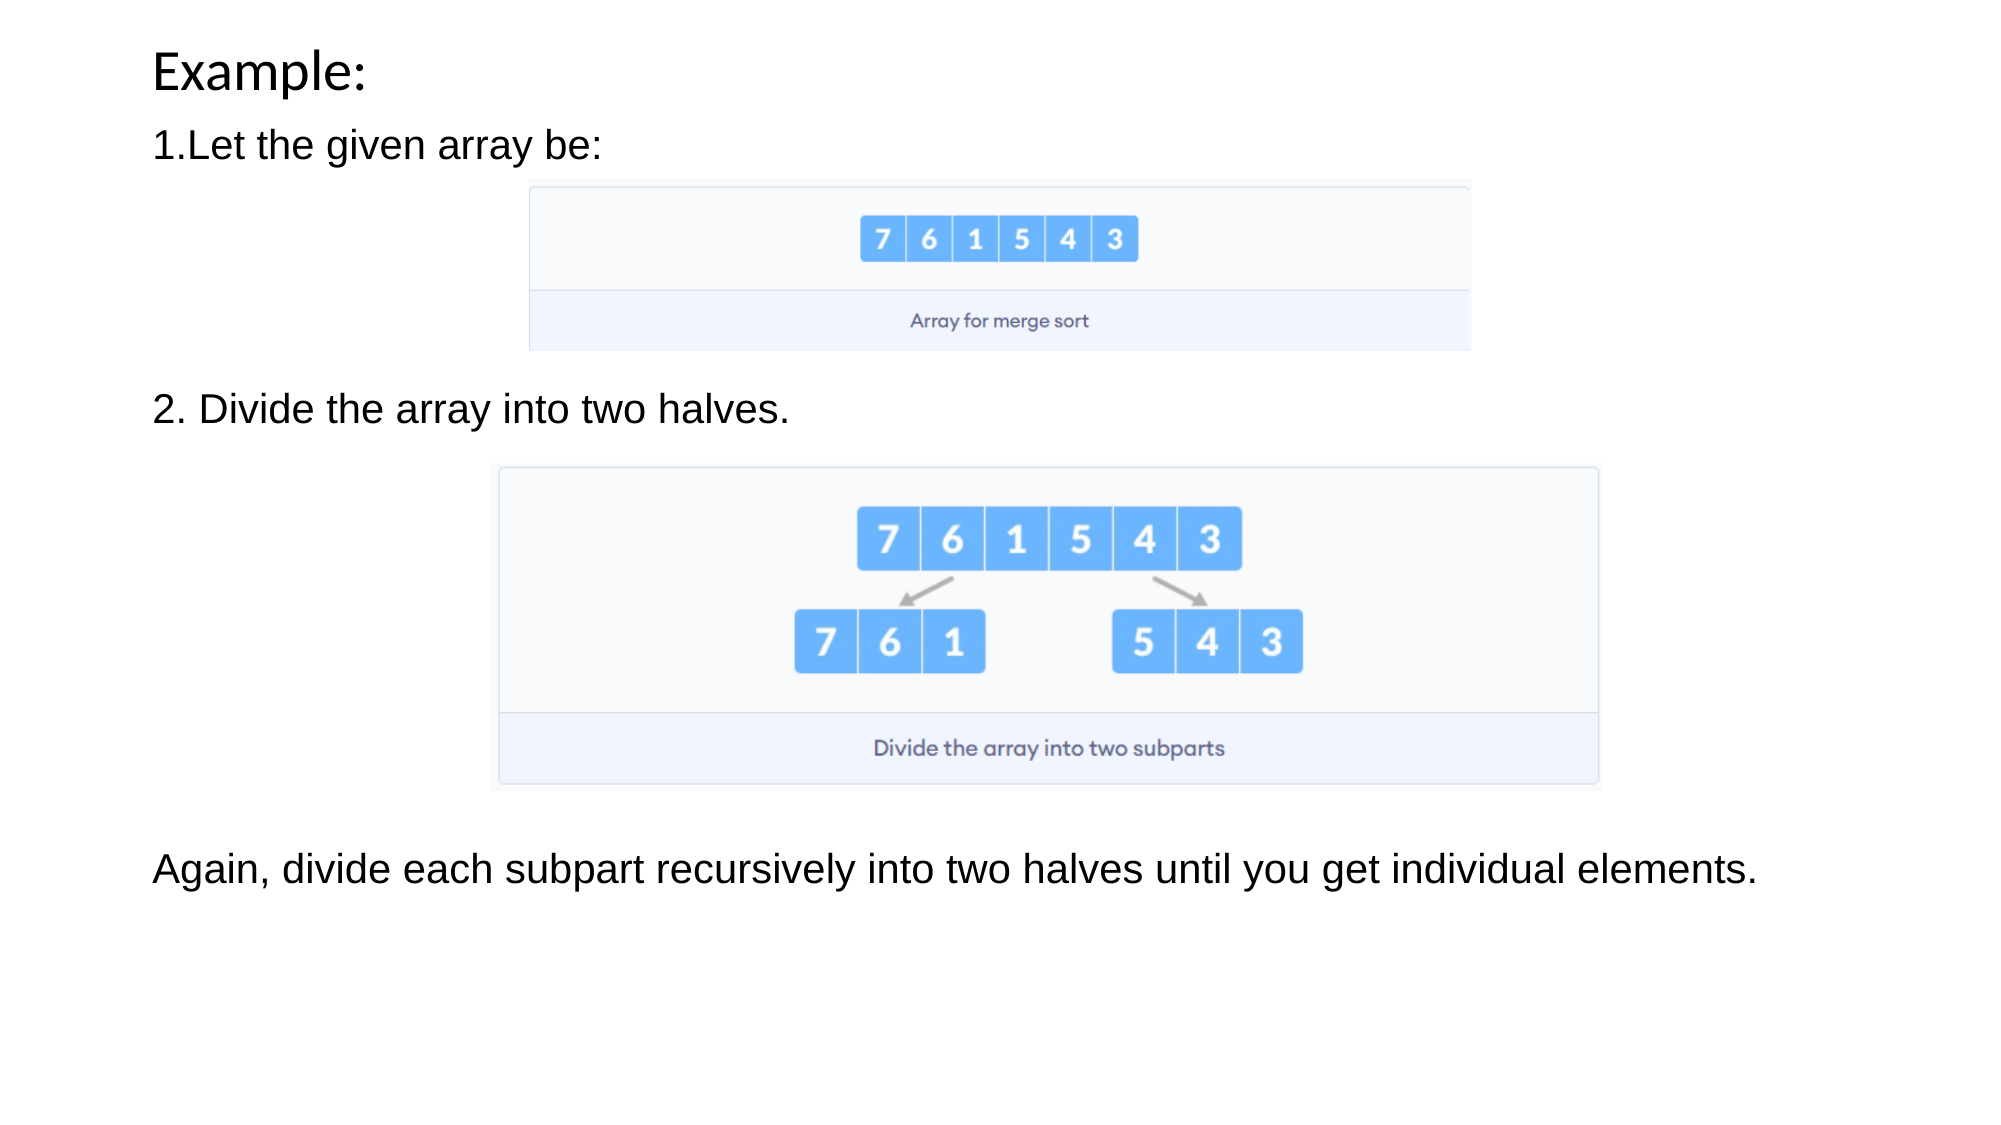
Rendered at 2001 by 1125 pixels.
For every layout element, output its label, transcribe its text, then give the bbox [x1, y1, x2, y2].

picture [491, 463, 1602, 791]
list Example: 1.Let the given array be: 2. Divide the array into two halves. Again, divide each subpart recursively into two halves until you get individual elements. [137, 32, 1863, 1014]
picture [528, 178, 1472, 351]
